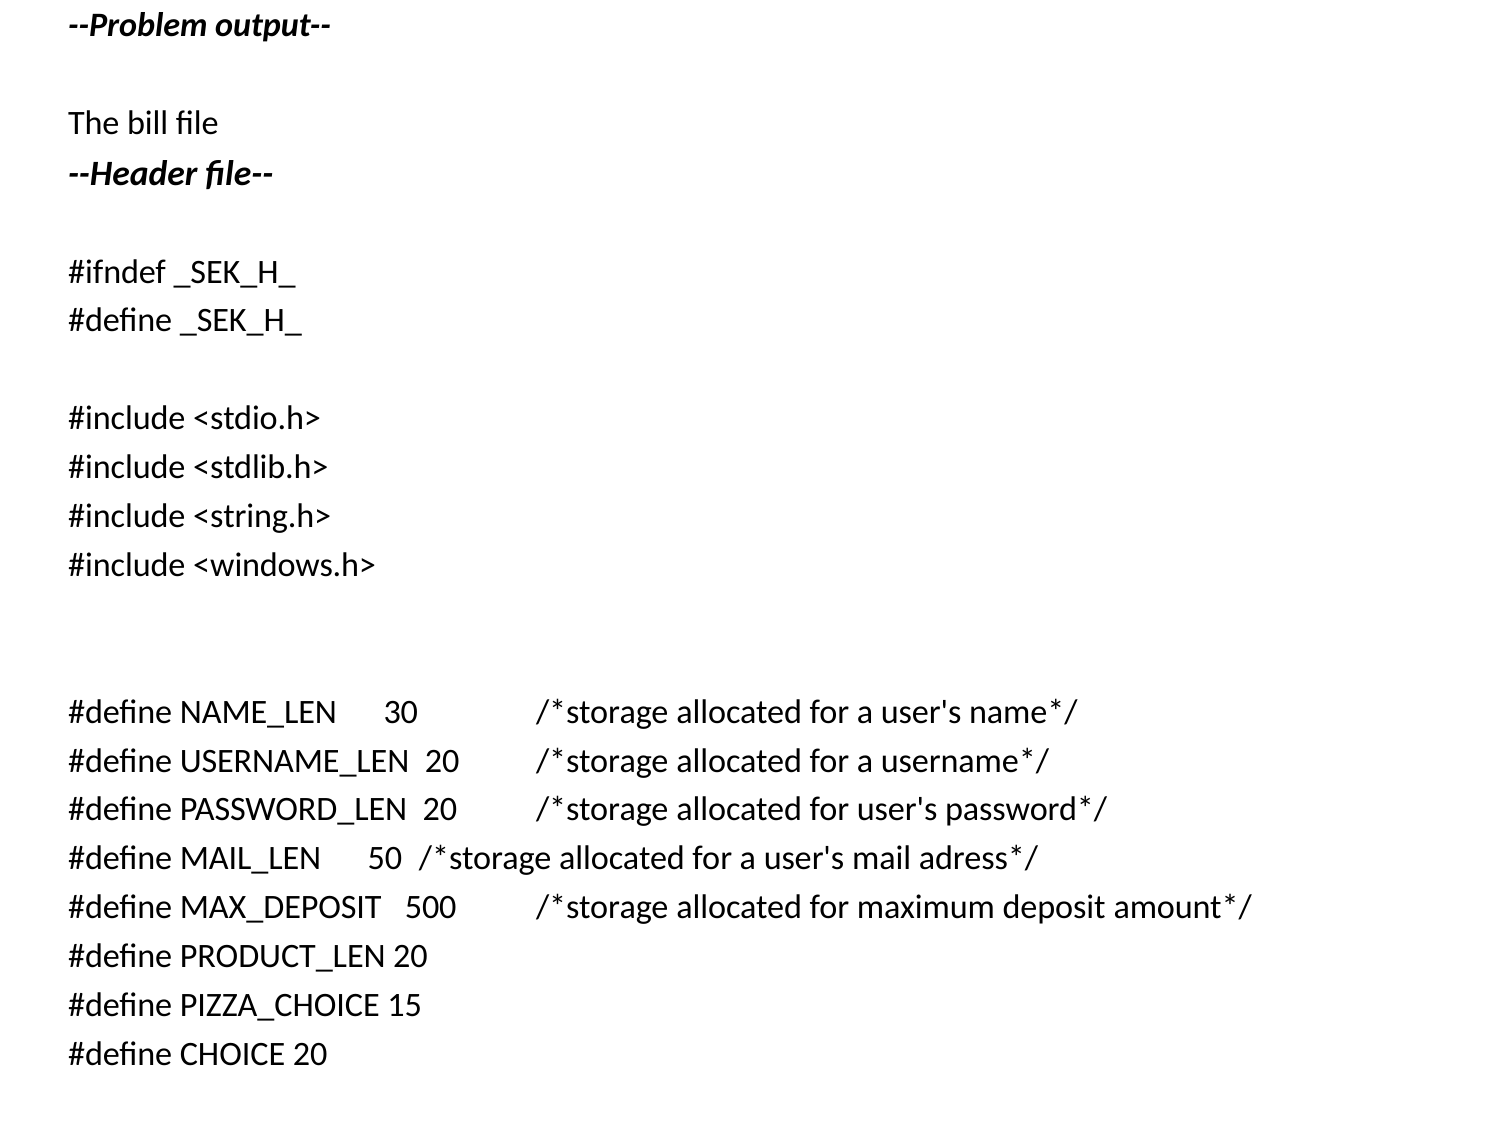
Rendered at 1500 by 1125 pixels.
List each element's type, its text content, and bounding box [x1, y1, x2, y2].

list --Problem output-- The bill file --Header file-- #ifndef _SEK_H_ #define _SEK_H_ #include <stdio.h> #include <stdlib.h> #include <string.h> #include <windows.h> #define NAME_LEN 30 /*storage allocated for a user's name*/ #define USERNAME_LEN 20 /*storage allocated for a username*/ #define PASSWORD_LEN 20 /*storage allocated for user's password*/ #define MAIL_LEN 50 /*storage allocated for a user's mail adress*/ #define MAX_DEPOSIT 500 /*storage allocated for maximum deposit amount*/ #define PRODUCT_LEN 20 #define PIZZA_CHOICE 15 #define CHOICE 20 [53, 0, 1459, 1083]
